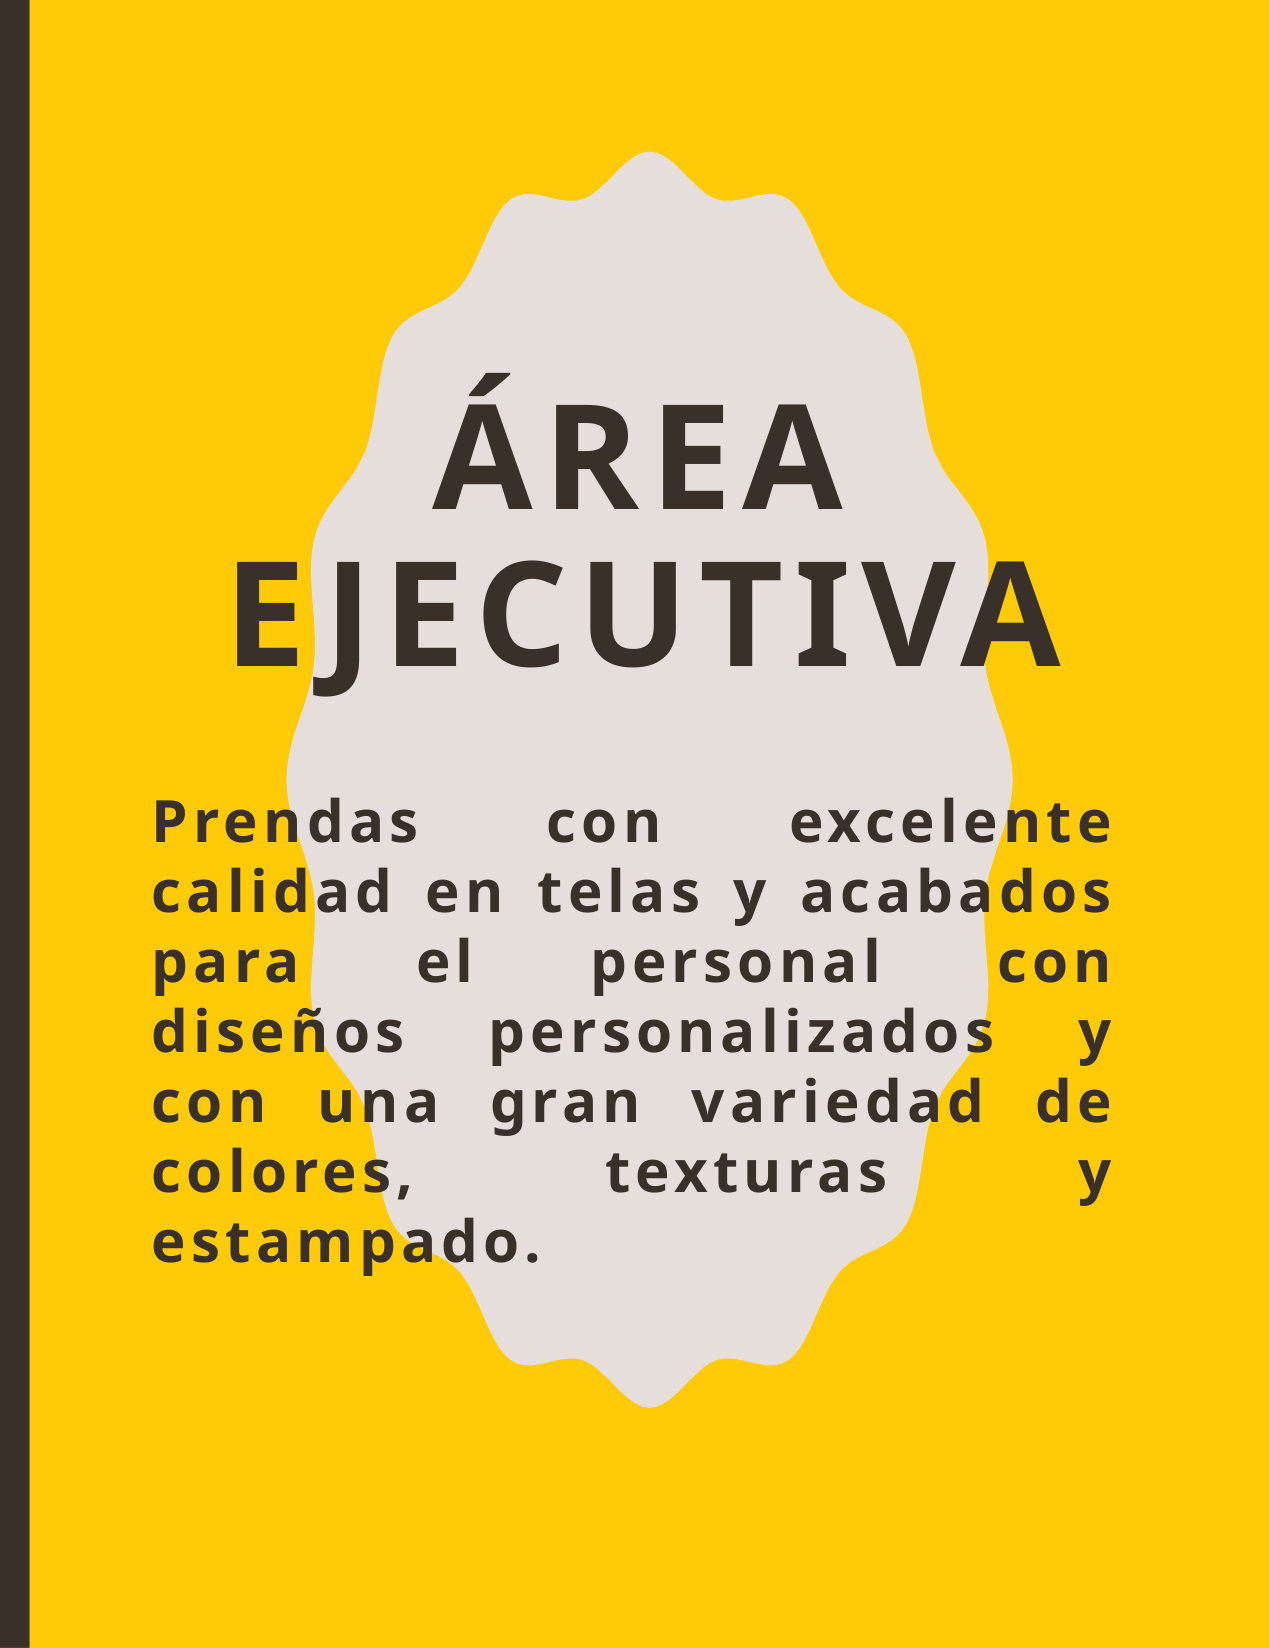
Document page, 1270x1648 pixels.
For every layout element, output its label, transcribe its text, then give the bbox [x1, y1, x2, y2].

title área ejecutiva [53, 344, 1234, 738]
subtitle Prendas con excelente calidad en telas y acabados para el personal con diseños personalizados y con una gran variedad de colores, texturas y estampado. [136, 776, 1134, 1380]
